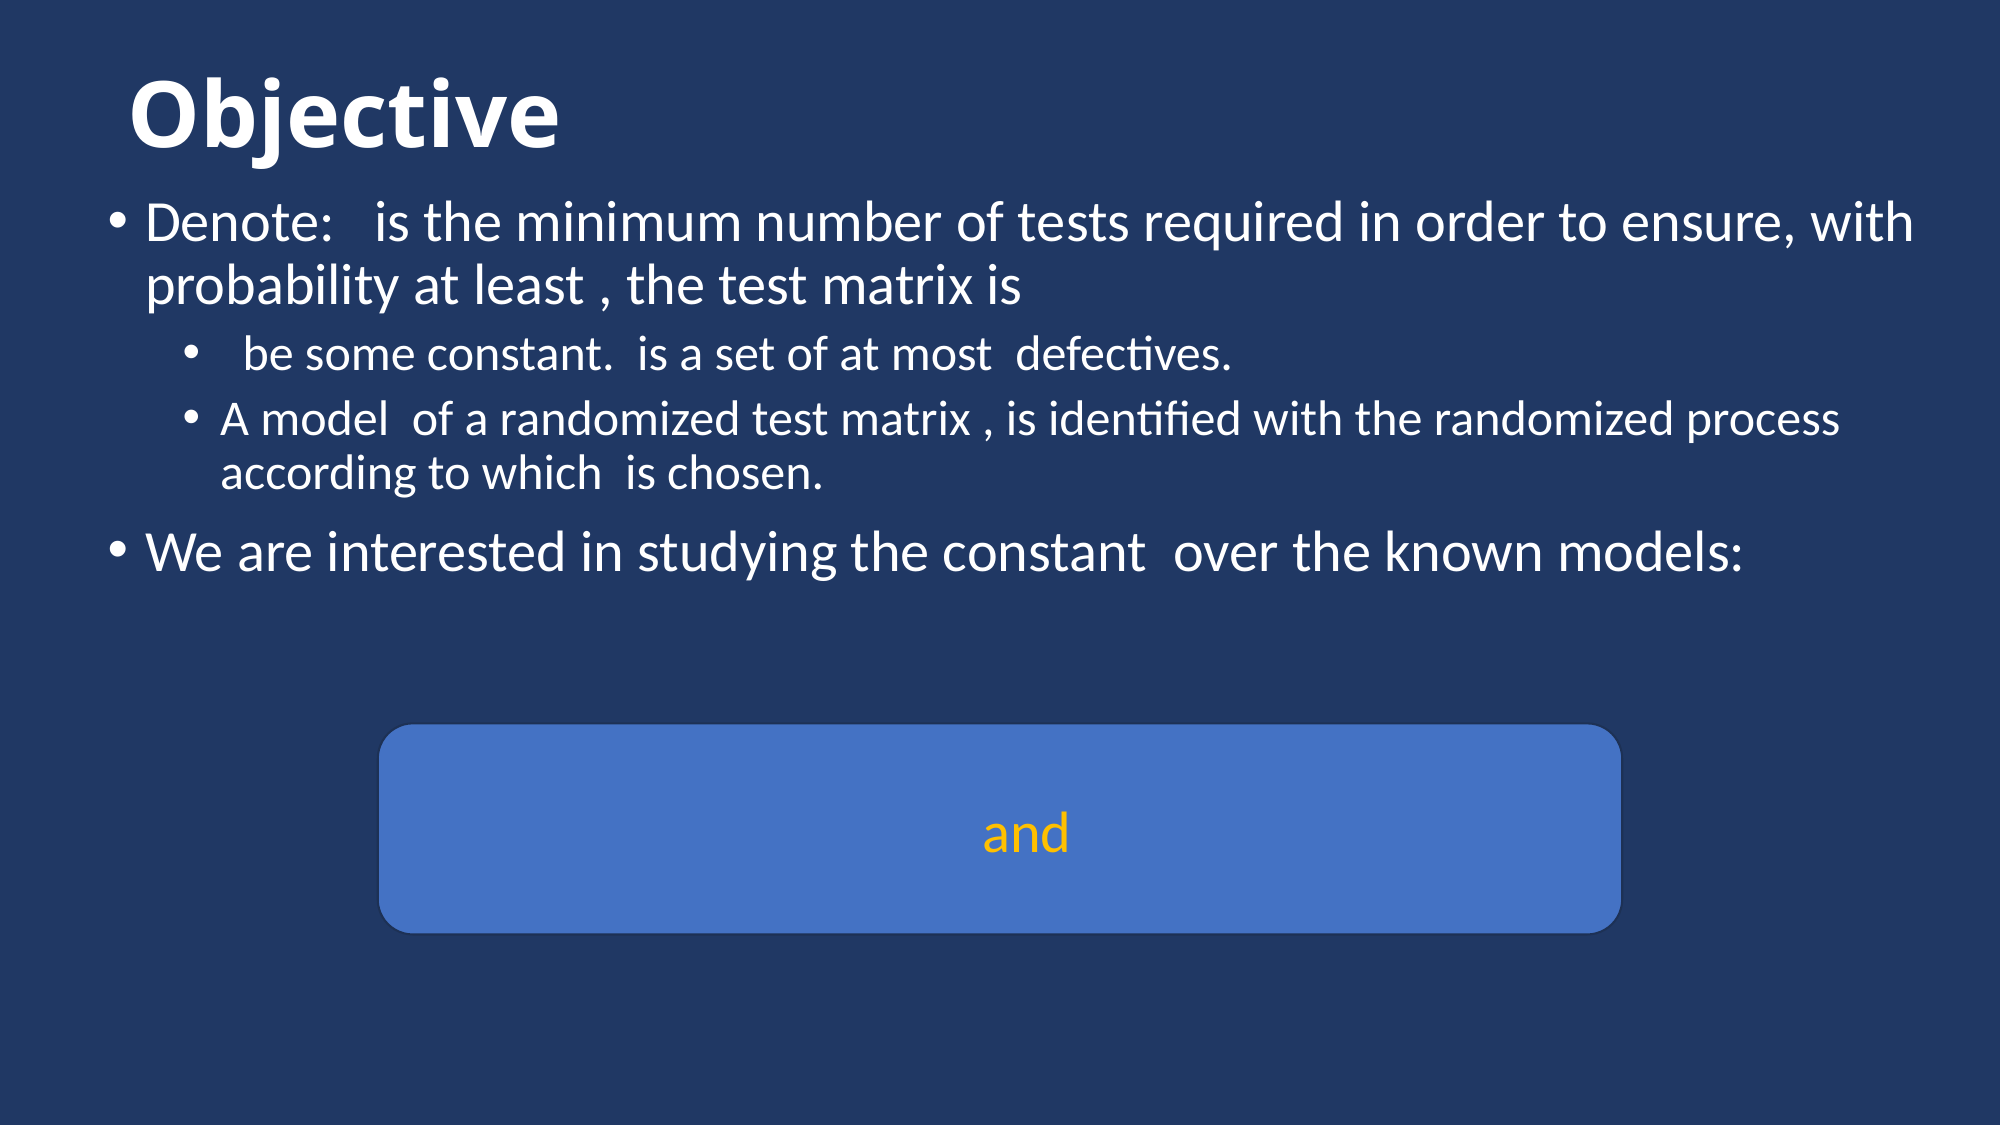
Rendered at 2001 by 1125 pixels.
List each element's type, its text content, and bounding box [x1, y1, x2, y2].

title Objective [112, 8, 1838, 227]
